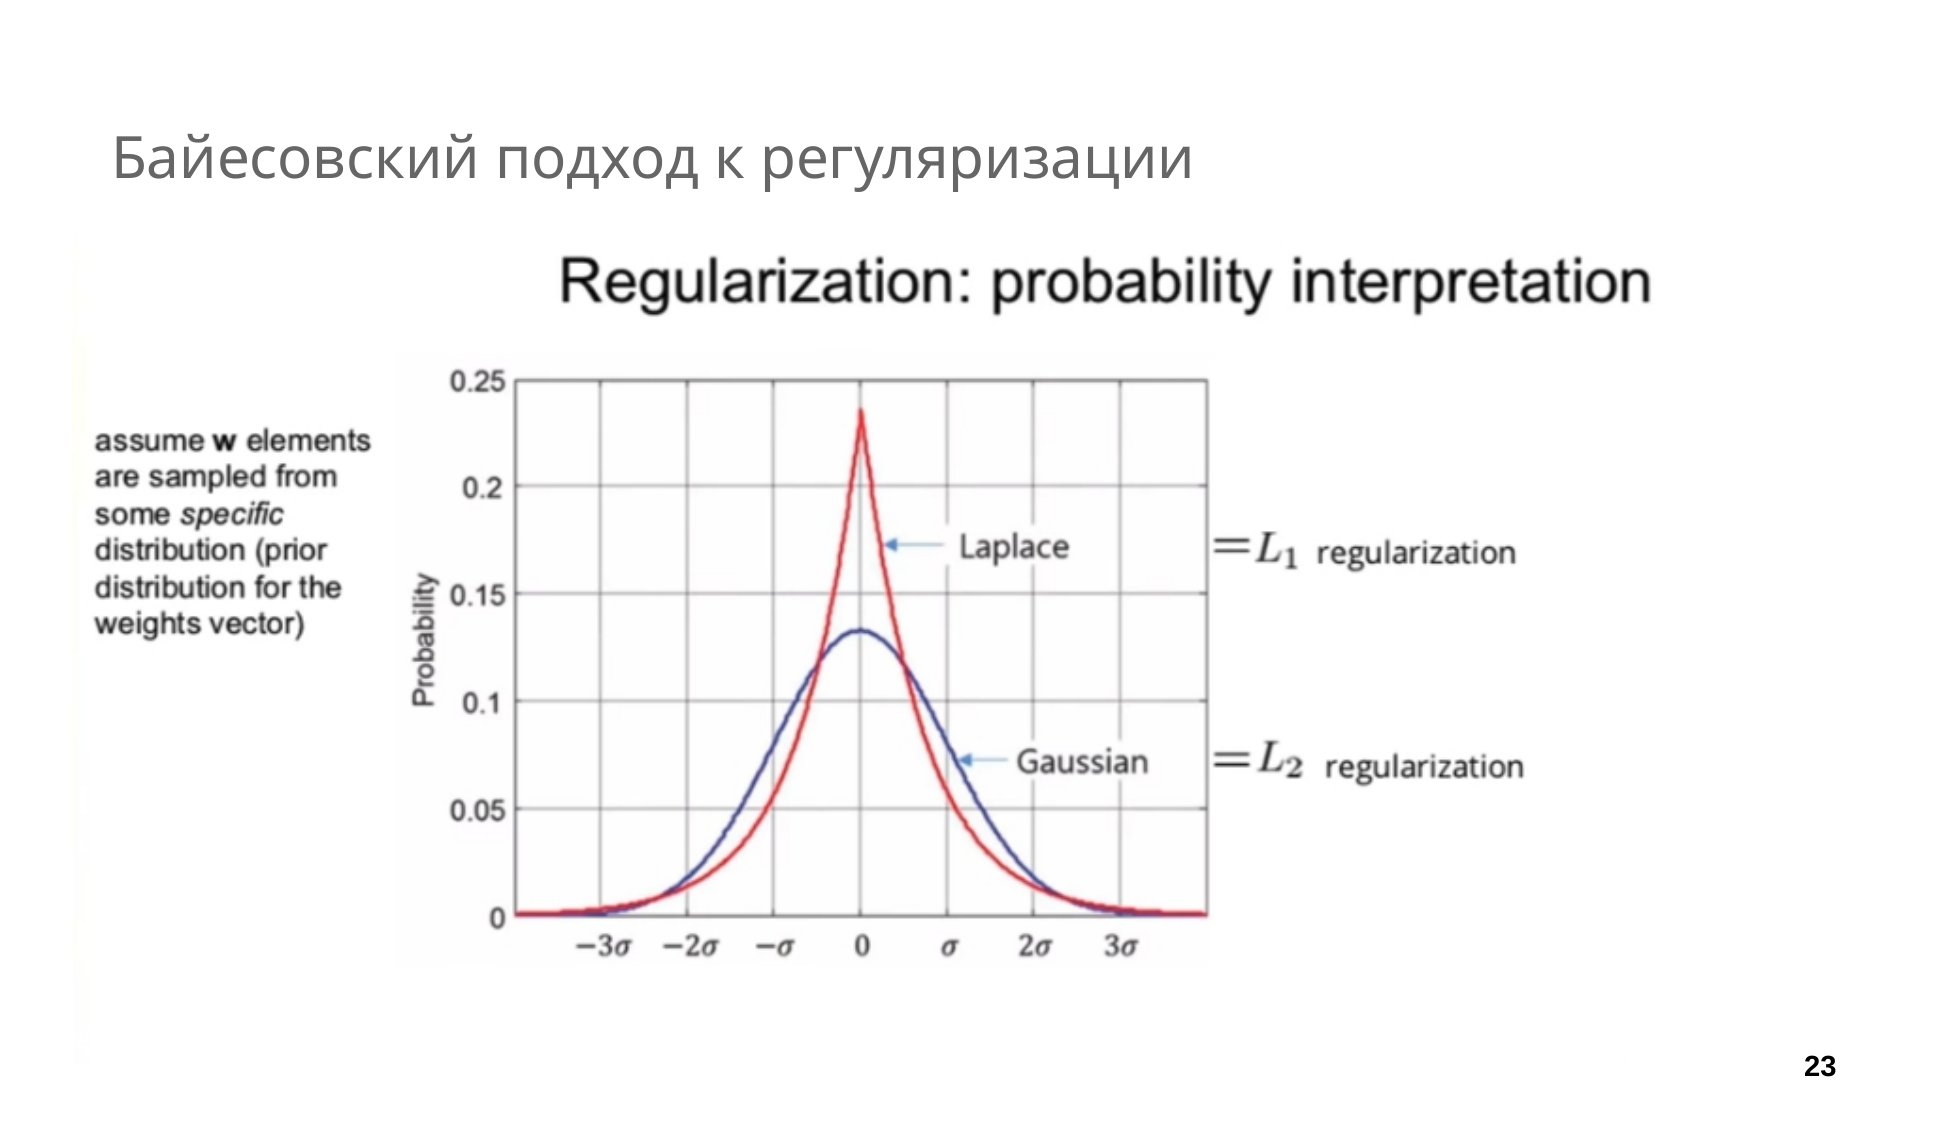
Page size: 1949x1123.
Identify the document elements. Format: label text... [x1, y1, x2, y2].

slide_number 23 [1396, 1040, 1852, 1100]
title Байесовский подход к регуляризации [96, 113, 1504, 208]
picture [71, 230, 1666, 1064]
